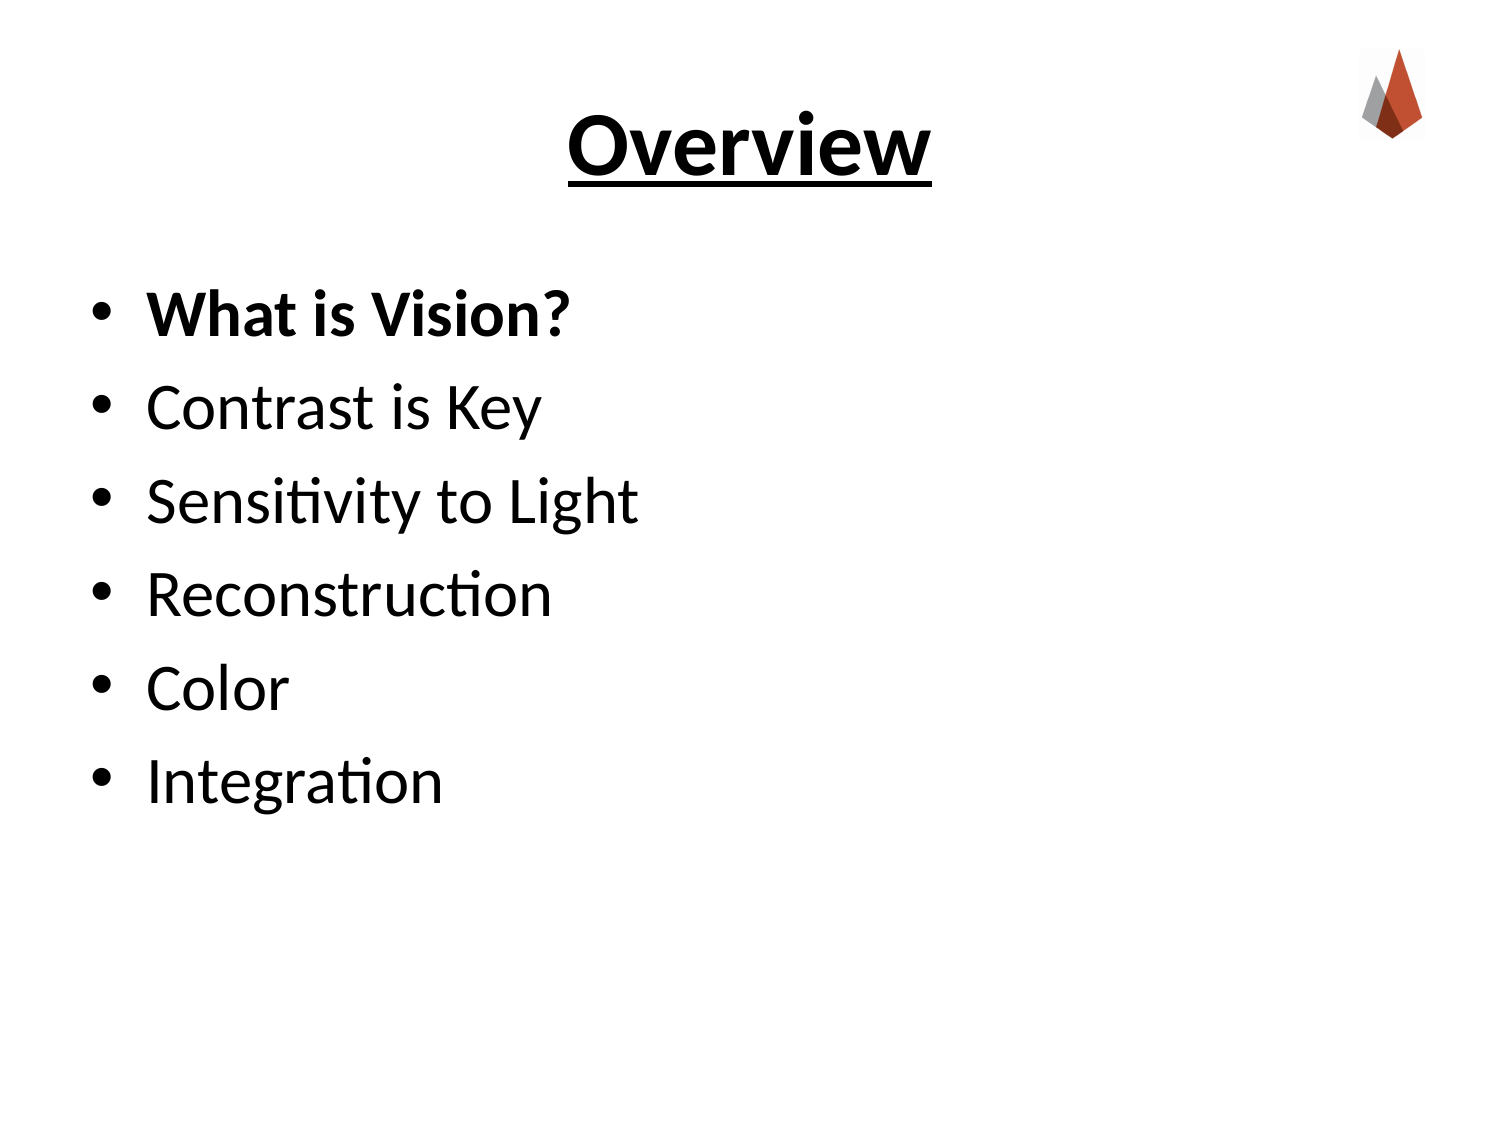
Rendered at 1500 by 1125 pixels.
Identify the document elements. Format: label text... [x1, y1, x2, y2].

title Overview [75, 45, 1425, 233]
list What is Vision? Contrast is Key Sensitivity to Light Reconstruction Color Integration [75, 262, 1425, 1005]
